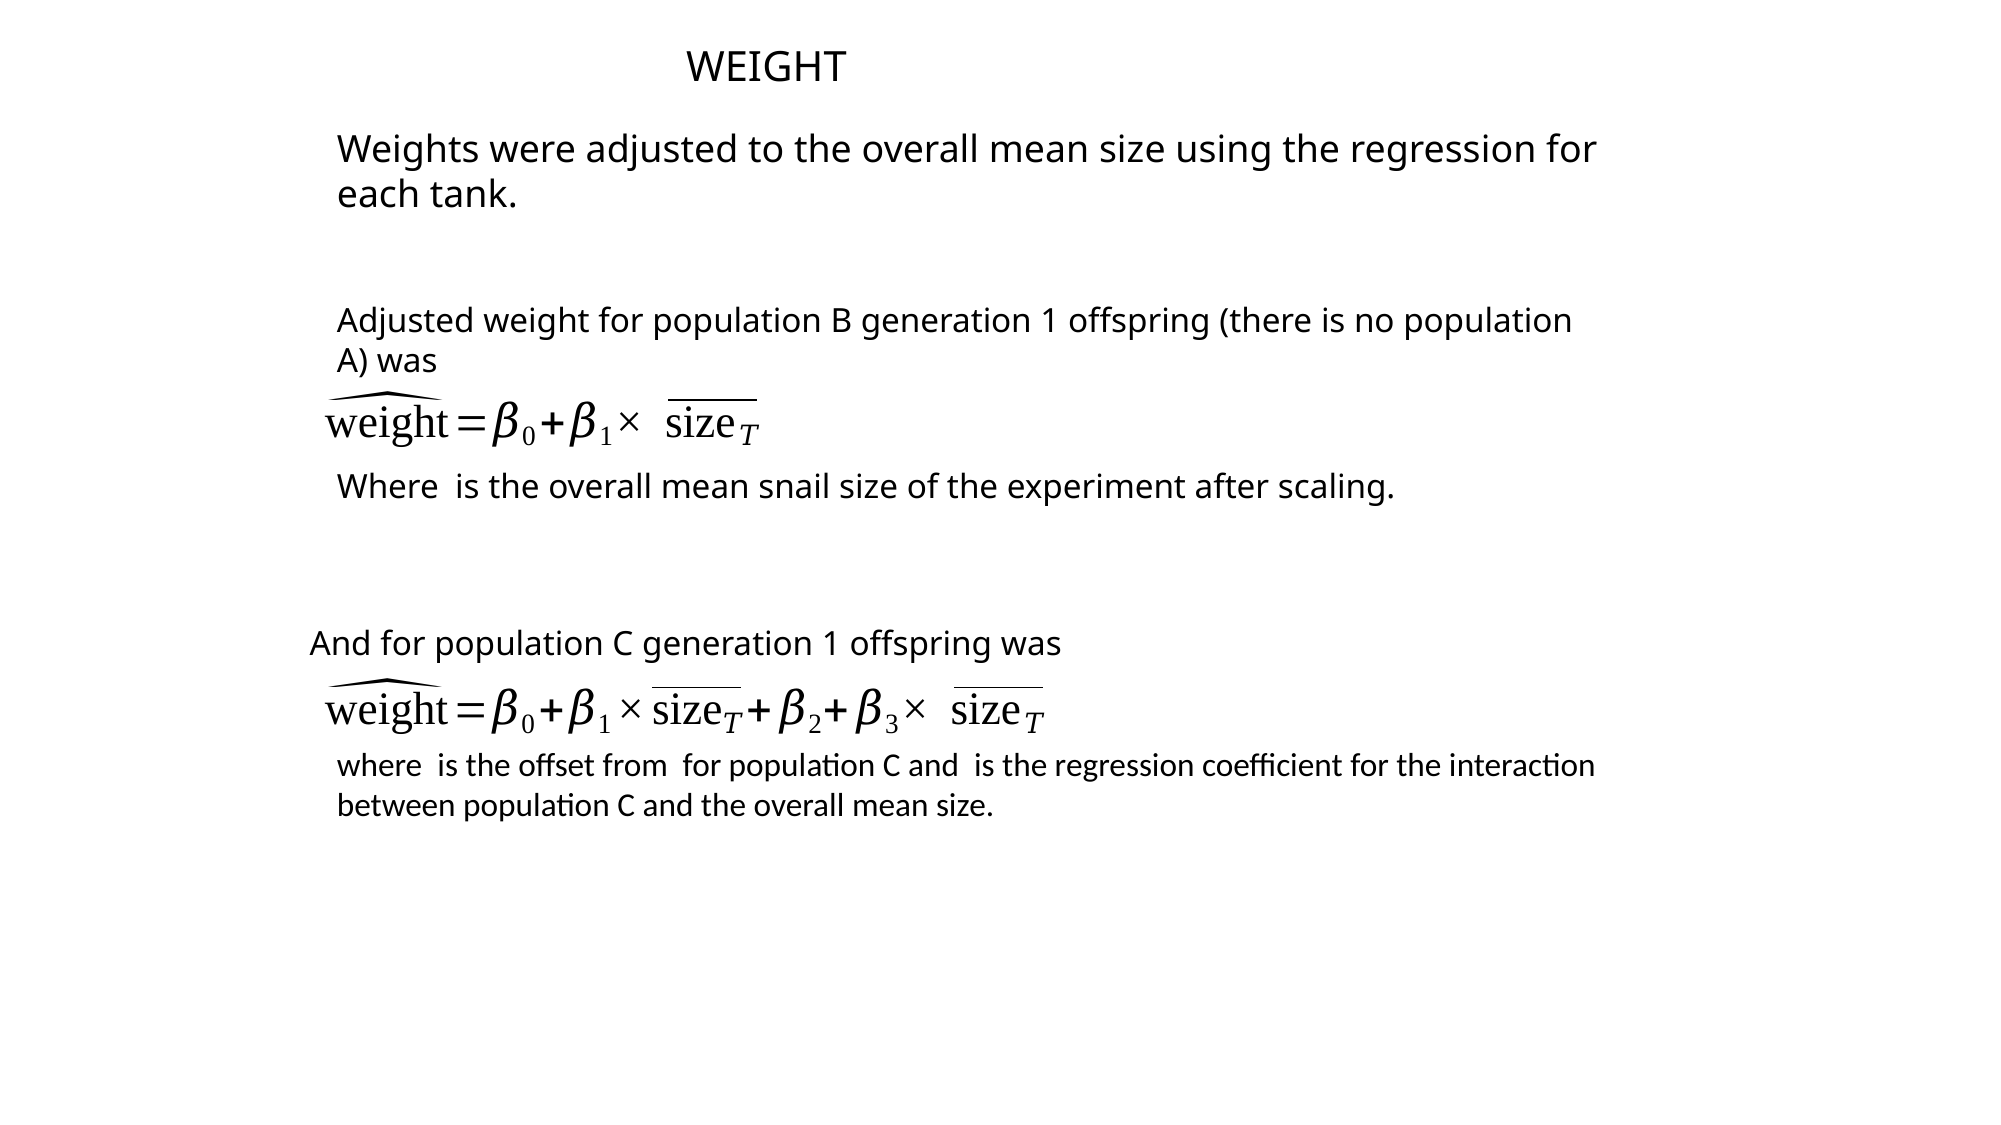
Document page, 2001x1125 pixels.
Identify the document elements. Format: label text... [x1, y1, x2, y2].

text_box Weights were adjusted to the overall mean size using the regression for each tank. [322, 117, 1678, 223]
text_box WEIGHT [671, 32, 862, 98]
text_box Adjusted weight for population B generation 1 offspring (there is no population A) was [322, 291, 1627, 386]
text_box And for population C generation 1 offspring was [294, 614, 1078, 670]
